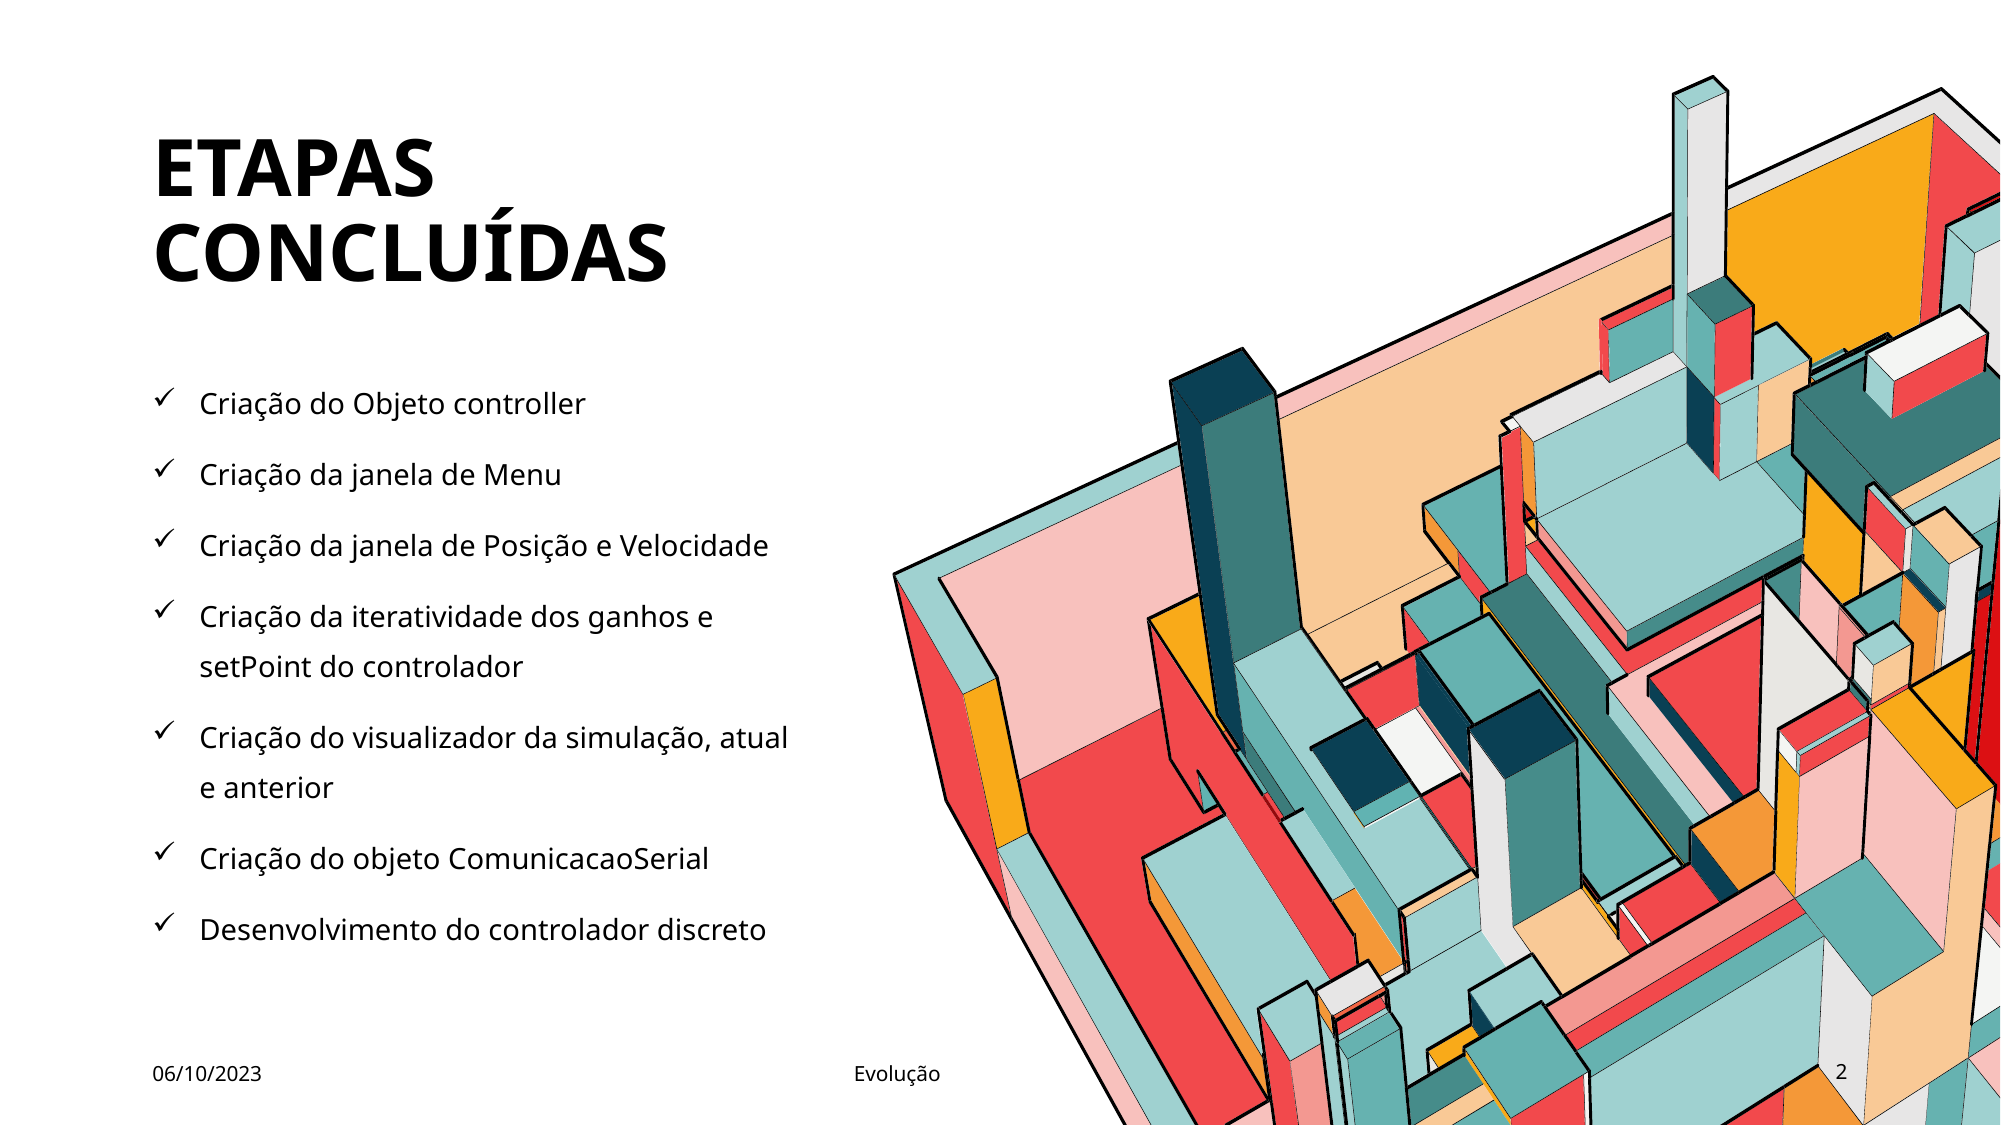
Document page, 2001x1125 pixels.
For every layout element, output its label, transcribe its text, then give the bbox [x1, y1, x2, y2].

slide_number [137, 1042, 363, 1103]
title Etapas concluídas [137, 104, 813, 322]
slide_number 2 [1412, 1042, 1863, 1103]
list Criação do Objeto controller Criação da janela de Menu Criação da janela de Posição e Velocidade Criação da iteratividade dos ganhos e setPoint do controlador Criação do visualizador da simulação, atual e anterior Criação do objeto ComunicacaoSerial Desenvolvimento do controlador discreto [137, 363, 813, 980]
footer Evolução [672, 1042, 1123, 1103]
